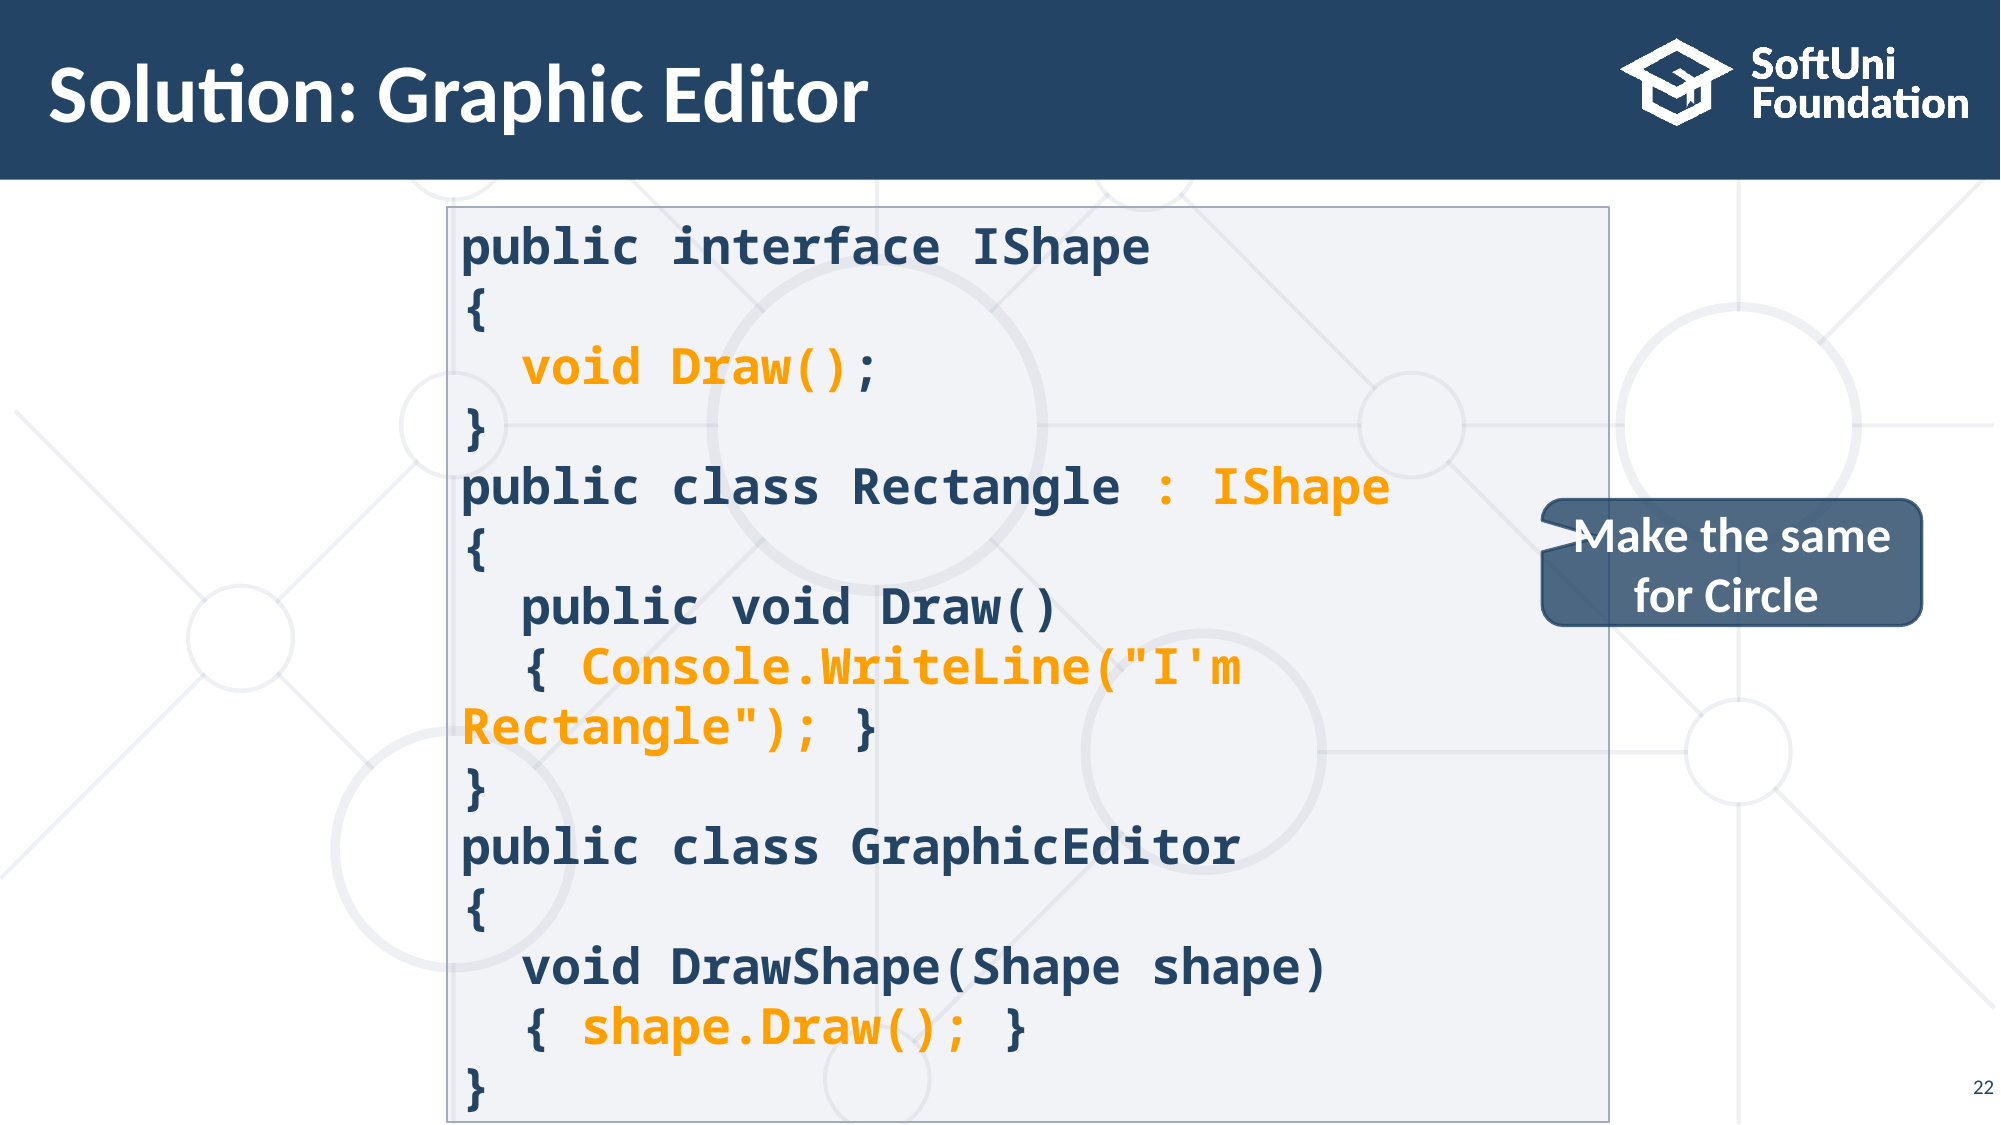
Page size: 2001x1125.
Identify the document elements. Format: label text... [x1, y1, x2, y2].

picture [1619, 38, 1968, 126]
slide_number 22 [1929, 1070, 2000, 1103]
title Solution: Graphic Editor [31, 16, 1591, 162]
text_box public interface IShape { void Draw(); } public class Rectangle : IShape { public void Draw() { Console.WriteLine("I'm Rectangle"); } } public class GraphicEditor { void DrawShape(Shape shape) { shape.Draw(); } } [446, 206, 1610, 1122]
text_box Make the same for Circle [1540, 497, 1924, 628]
